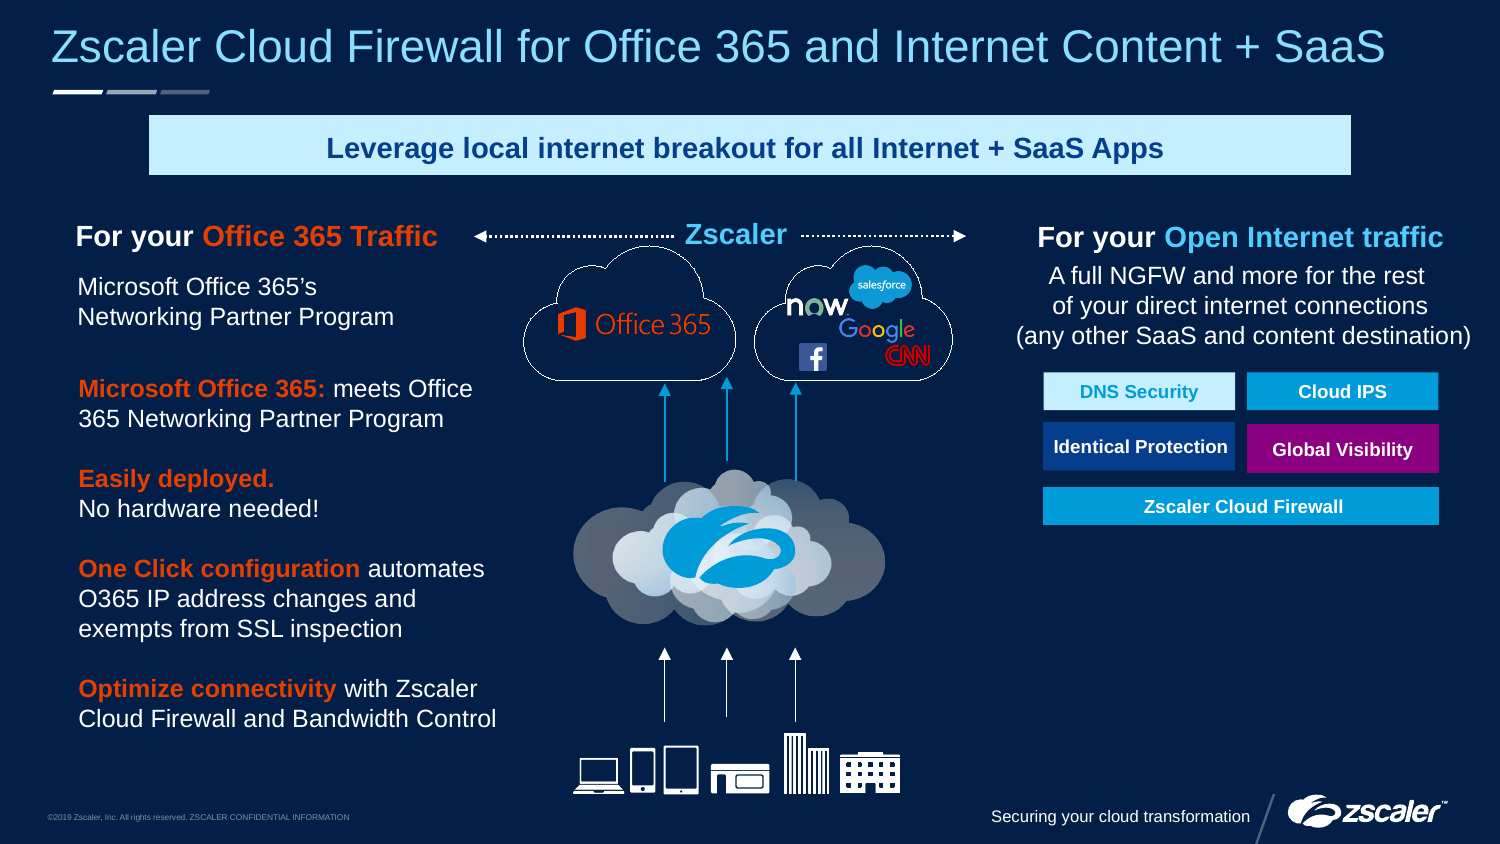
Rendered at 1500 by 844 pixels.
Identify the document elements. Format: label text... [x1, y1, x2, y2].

text_box For your Open Internet traffic [1001, 210, 1480, 261]
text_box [572, 469, 886, 626]
text_box Zscaler [659, 215, 813, 245]
text_box Microsoft Office 365’s Networking Partner Program [62, 263, 431, 338]
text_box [1043, 372, 1439, 525]
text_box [664, 647, 796, 723]
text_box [572, 733, 900, 795]
title Zscaler Cloud Firewall for Office 365 and Internet Content + SaaS [36, 0, 1464, 78]
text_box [664, 381, 796, 482]
text_box For your Office 365 Traffic [40, 209, 474, 260]
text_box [523, 245, 953, 381]
text_box Microsoft Office 365: meets Office 365 Networking Partner Program Easily deployed. No hardware needed! One Click configuration automates O365 IP address changes and exempts from SSL inspection Optimize connectivity with Zscaler Cloud Firewall and Bandwidth Control [63, 365, 517, 740]
text_box A full NGFW and more for the rest of your direct internet connections (any other SaaS and content destination) [992, 252, 1489, 357]
text_box Leverage local internet breakout for all Internet + SaaS Apps [149, 115, 1351, 175]
